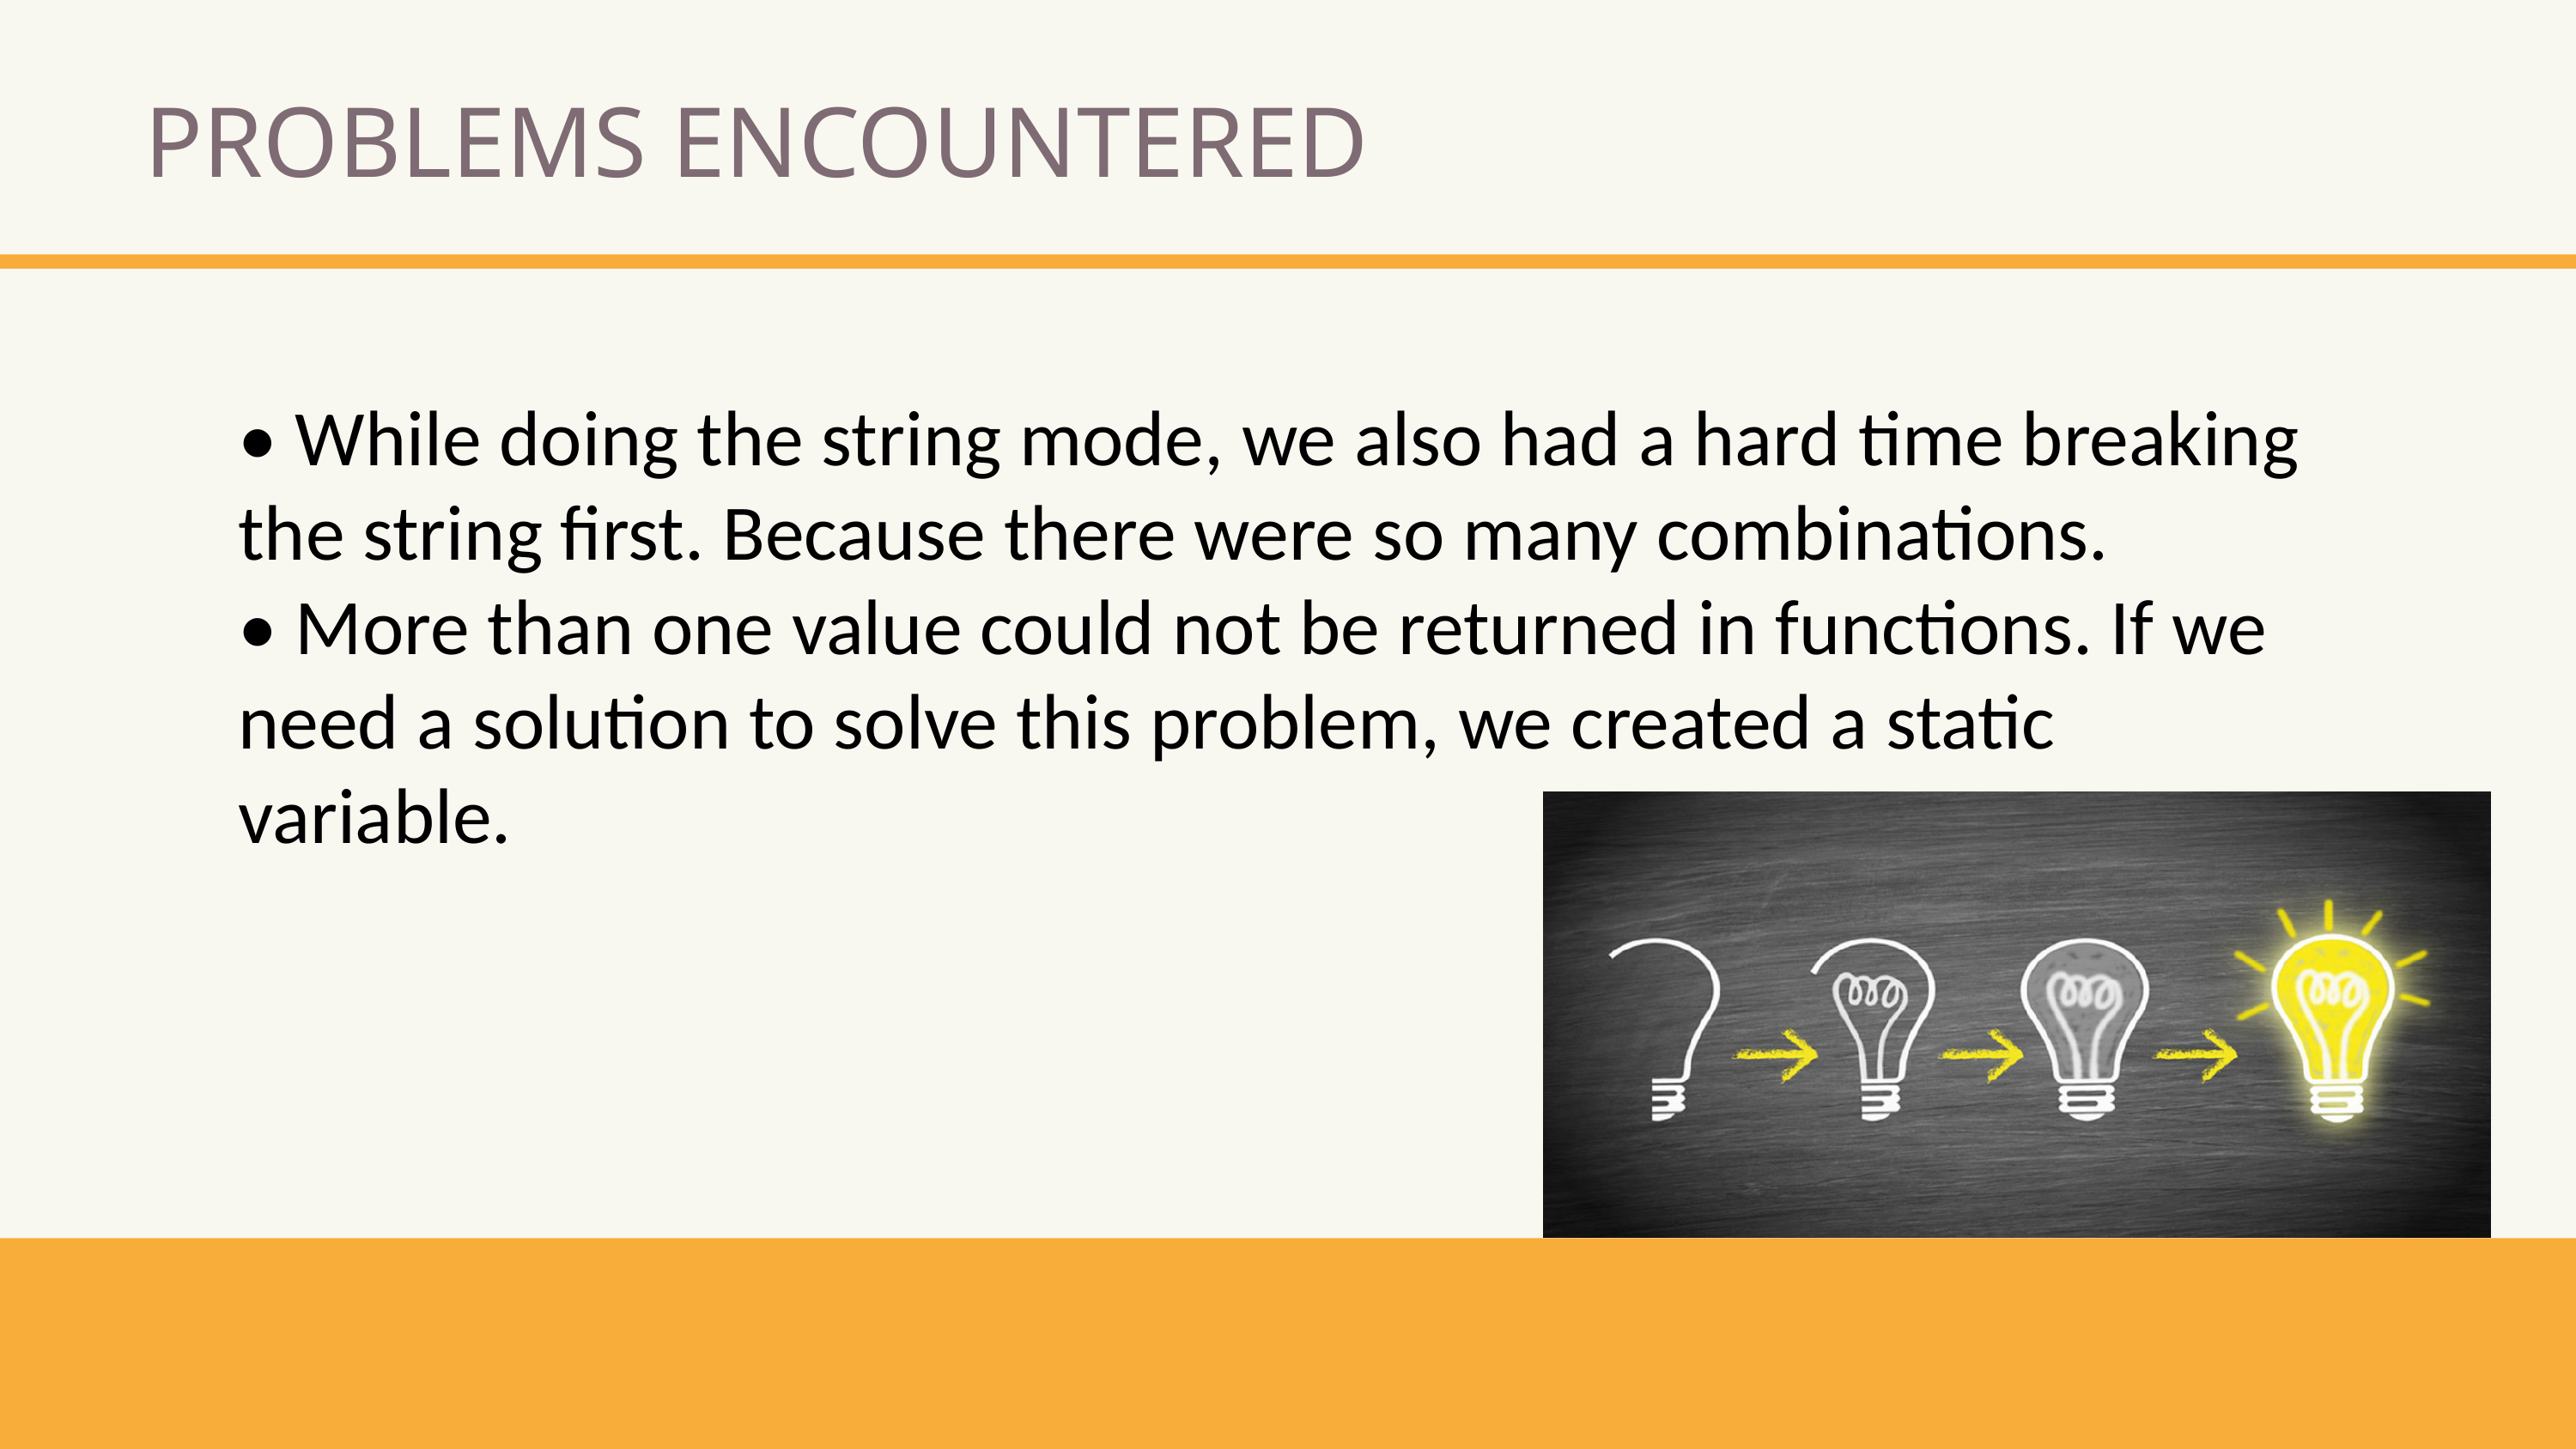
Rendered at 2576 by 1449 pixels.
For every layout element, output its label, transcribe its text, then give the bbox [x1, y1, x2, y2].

picture [1543, 791, 2491, 1238]
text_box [0, 91, 2576, 270]
text_box • While doing the string mode, we also had a hard time breaking the string first. Because there were so many combinations. • More than one value could not be returned in functions. If we need a solution to solve this problem, we created a static variable. [225, 380, 2351, 840]
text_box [0, 842, 2576, 1449]
